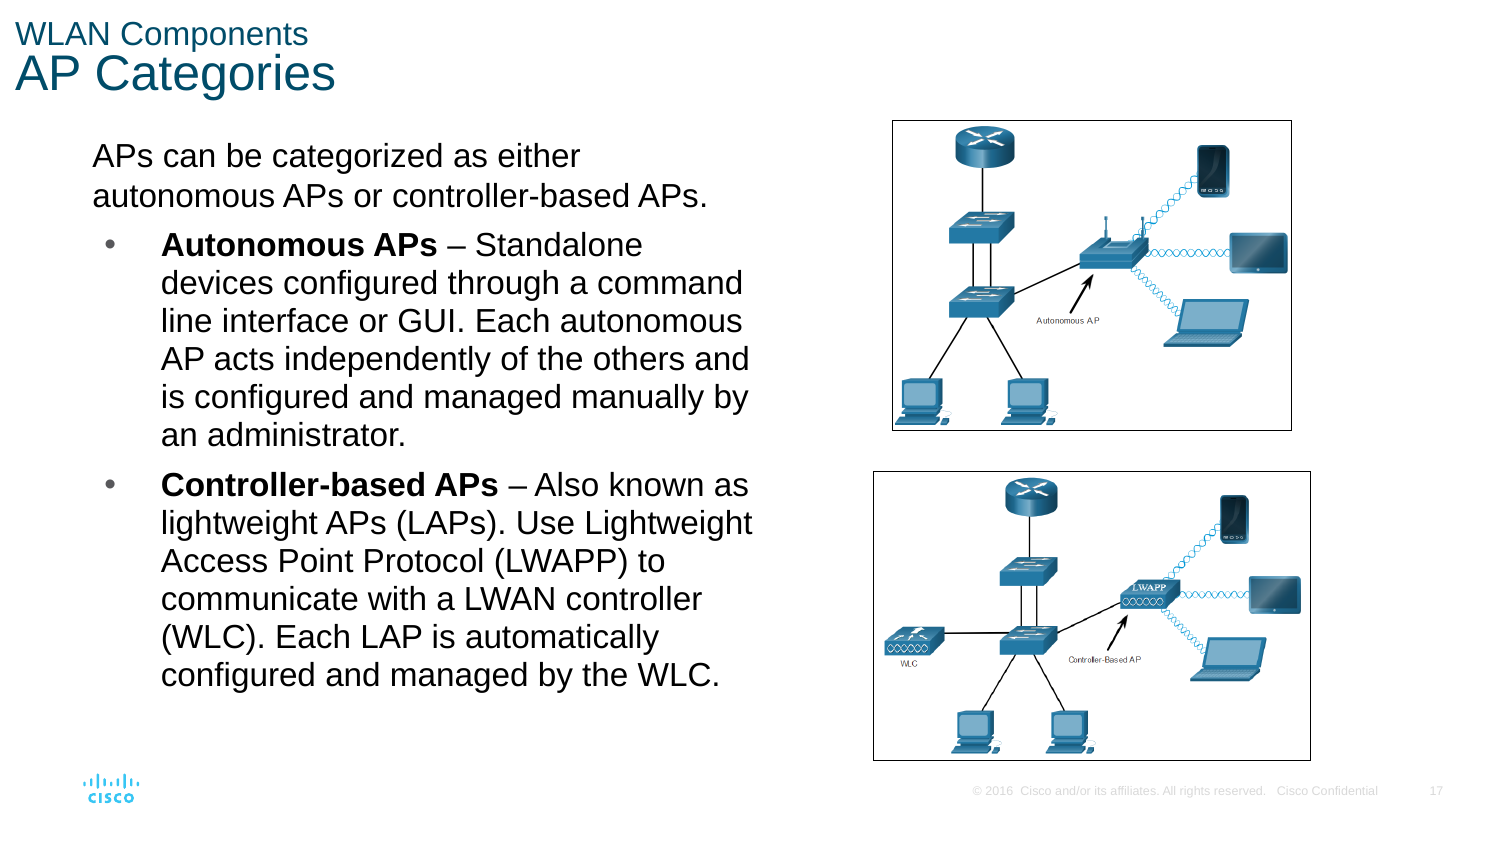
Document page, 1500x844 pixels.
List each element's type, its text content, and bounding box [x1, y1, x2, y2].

picture [873, 471, 1312, 762]
title WLAN Components AP Categories [0, 0, 1369, 121]
picture [892, 119, 1293, 431]
list APs can be categorized as either autonomous APs or controller-based APs. Autonomous APs – Standalone devices configured through a command line interface or GUI. Each autonomous AP acts independently of the others and is configured and managed manually by an administrator. Controller-based APs – Also known as lightweight APs (LAPs). Use Lightweight Access Point Protocol (LWAPP) to communicate with a LWAN controller (WLC). Each LAP is automatically configured and managed by the WLC. [77, 126, 777, 761]
